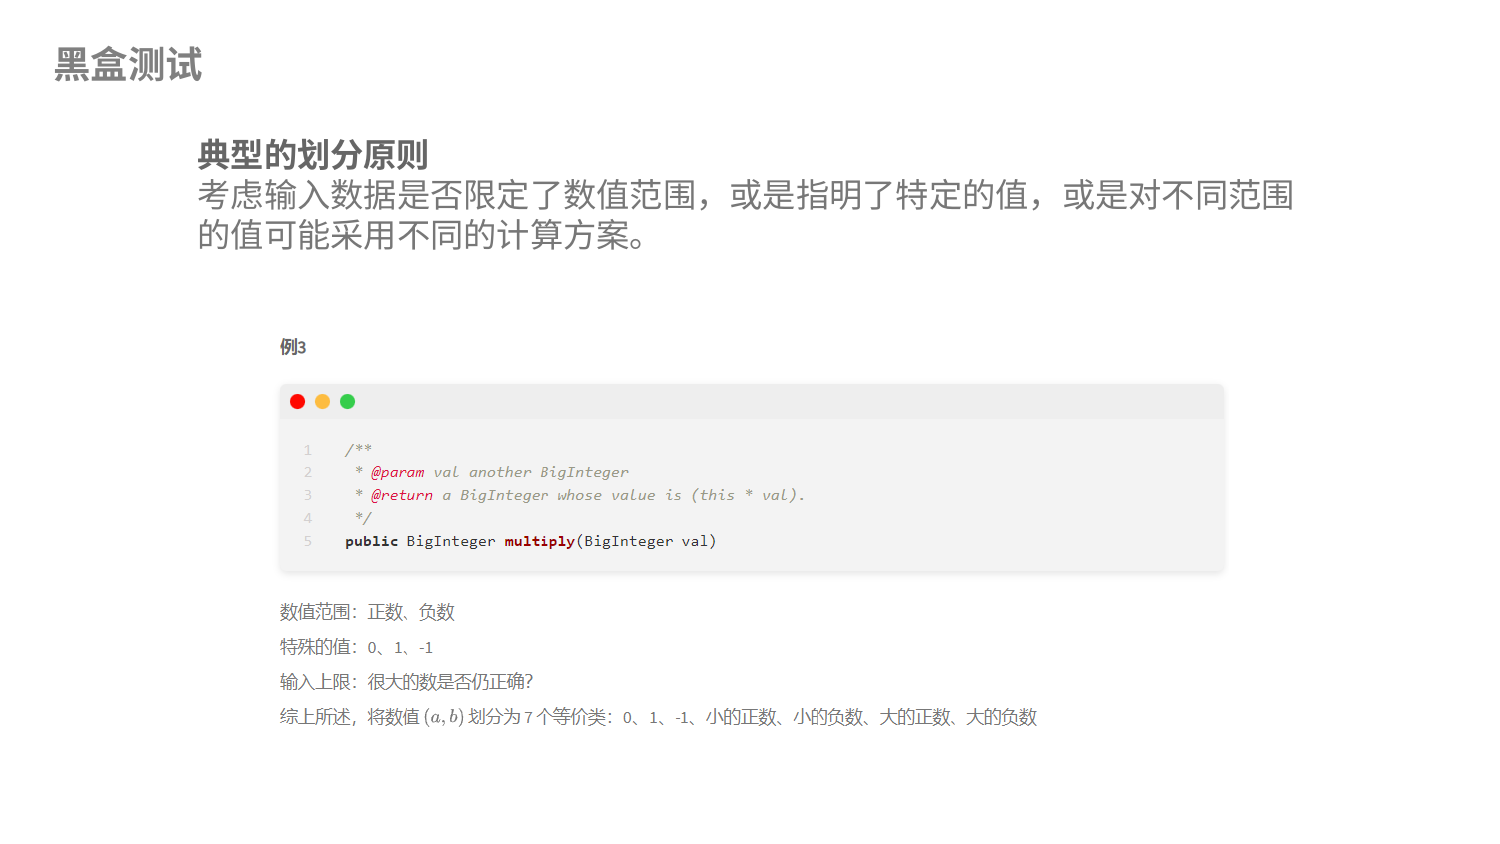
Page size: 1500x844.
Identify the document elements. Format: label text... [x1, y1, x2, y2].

picture [270, 327, 1230, 735]
text_box 黑盒测试 [53, 32, 467, 95]
text_box 典型的划分原则 考虑输入数据是否限定了数值范围，或是指明了特定的值，或是对不同范围的值可能采用不同的计算方案。 [182, 126, 1317, 261]
